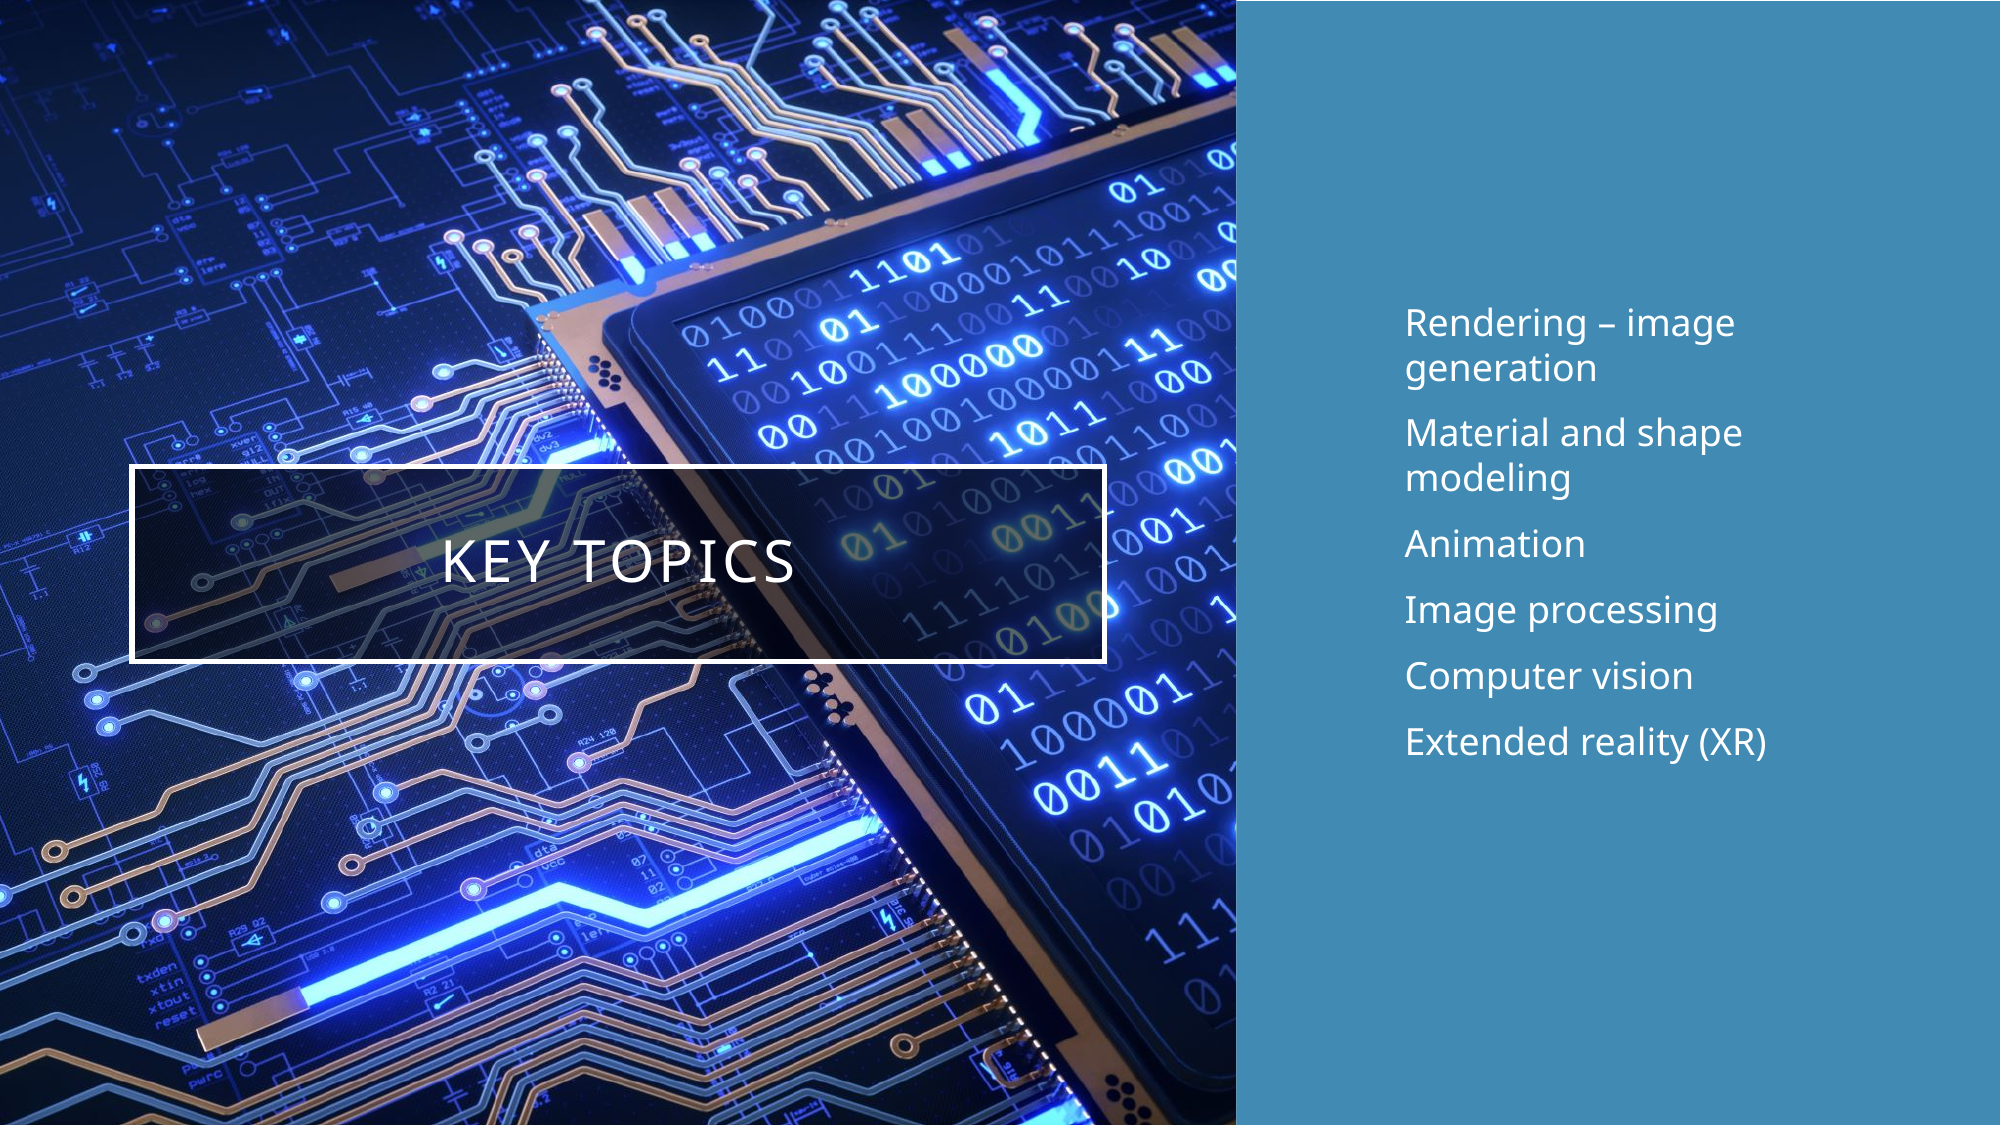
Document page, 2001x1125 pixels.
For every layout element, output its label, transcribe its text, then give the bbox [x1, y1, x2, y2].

text_box [1237, 0, 2000, 1125]
list Rendering – image generation Material and shape modeling Animation Image processing Computer vision Extended reality (XR) [1352, 159, 1906, 968]
picture [0, 0, 1237, 1125]
